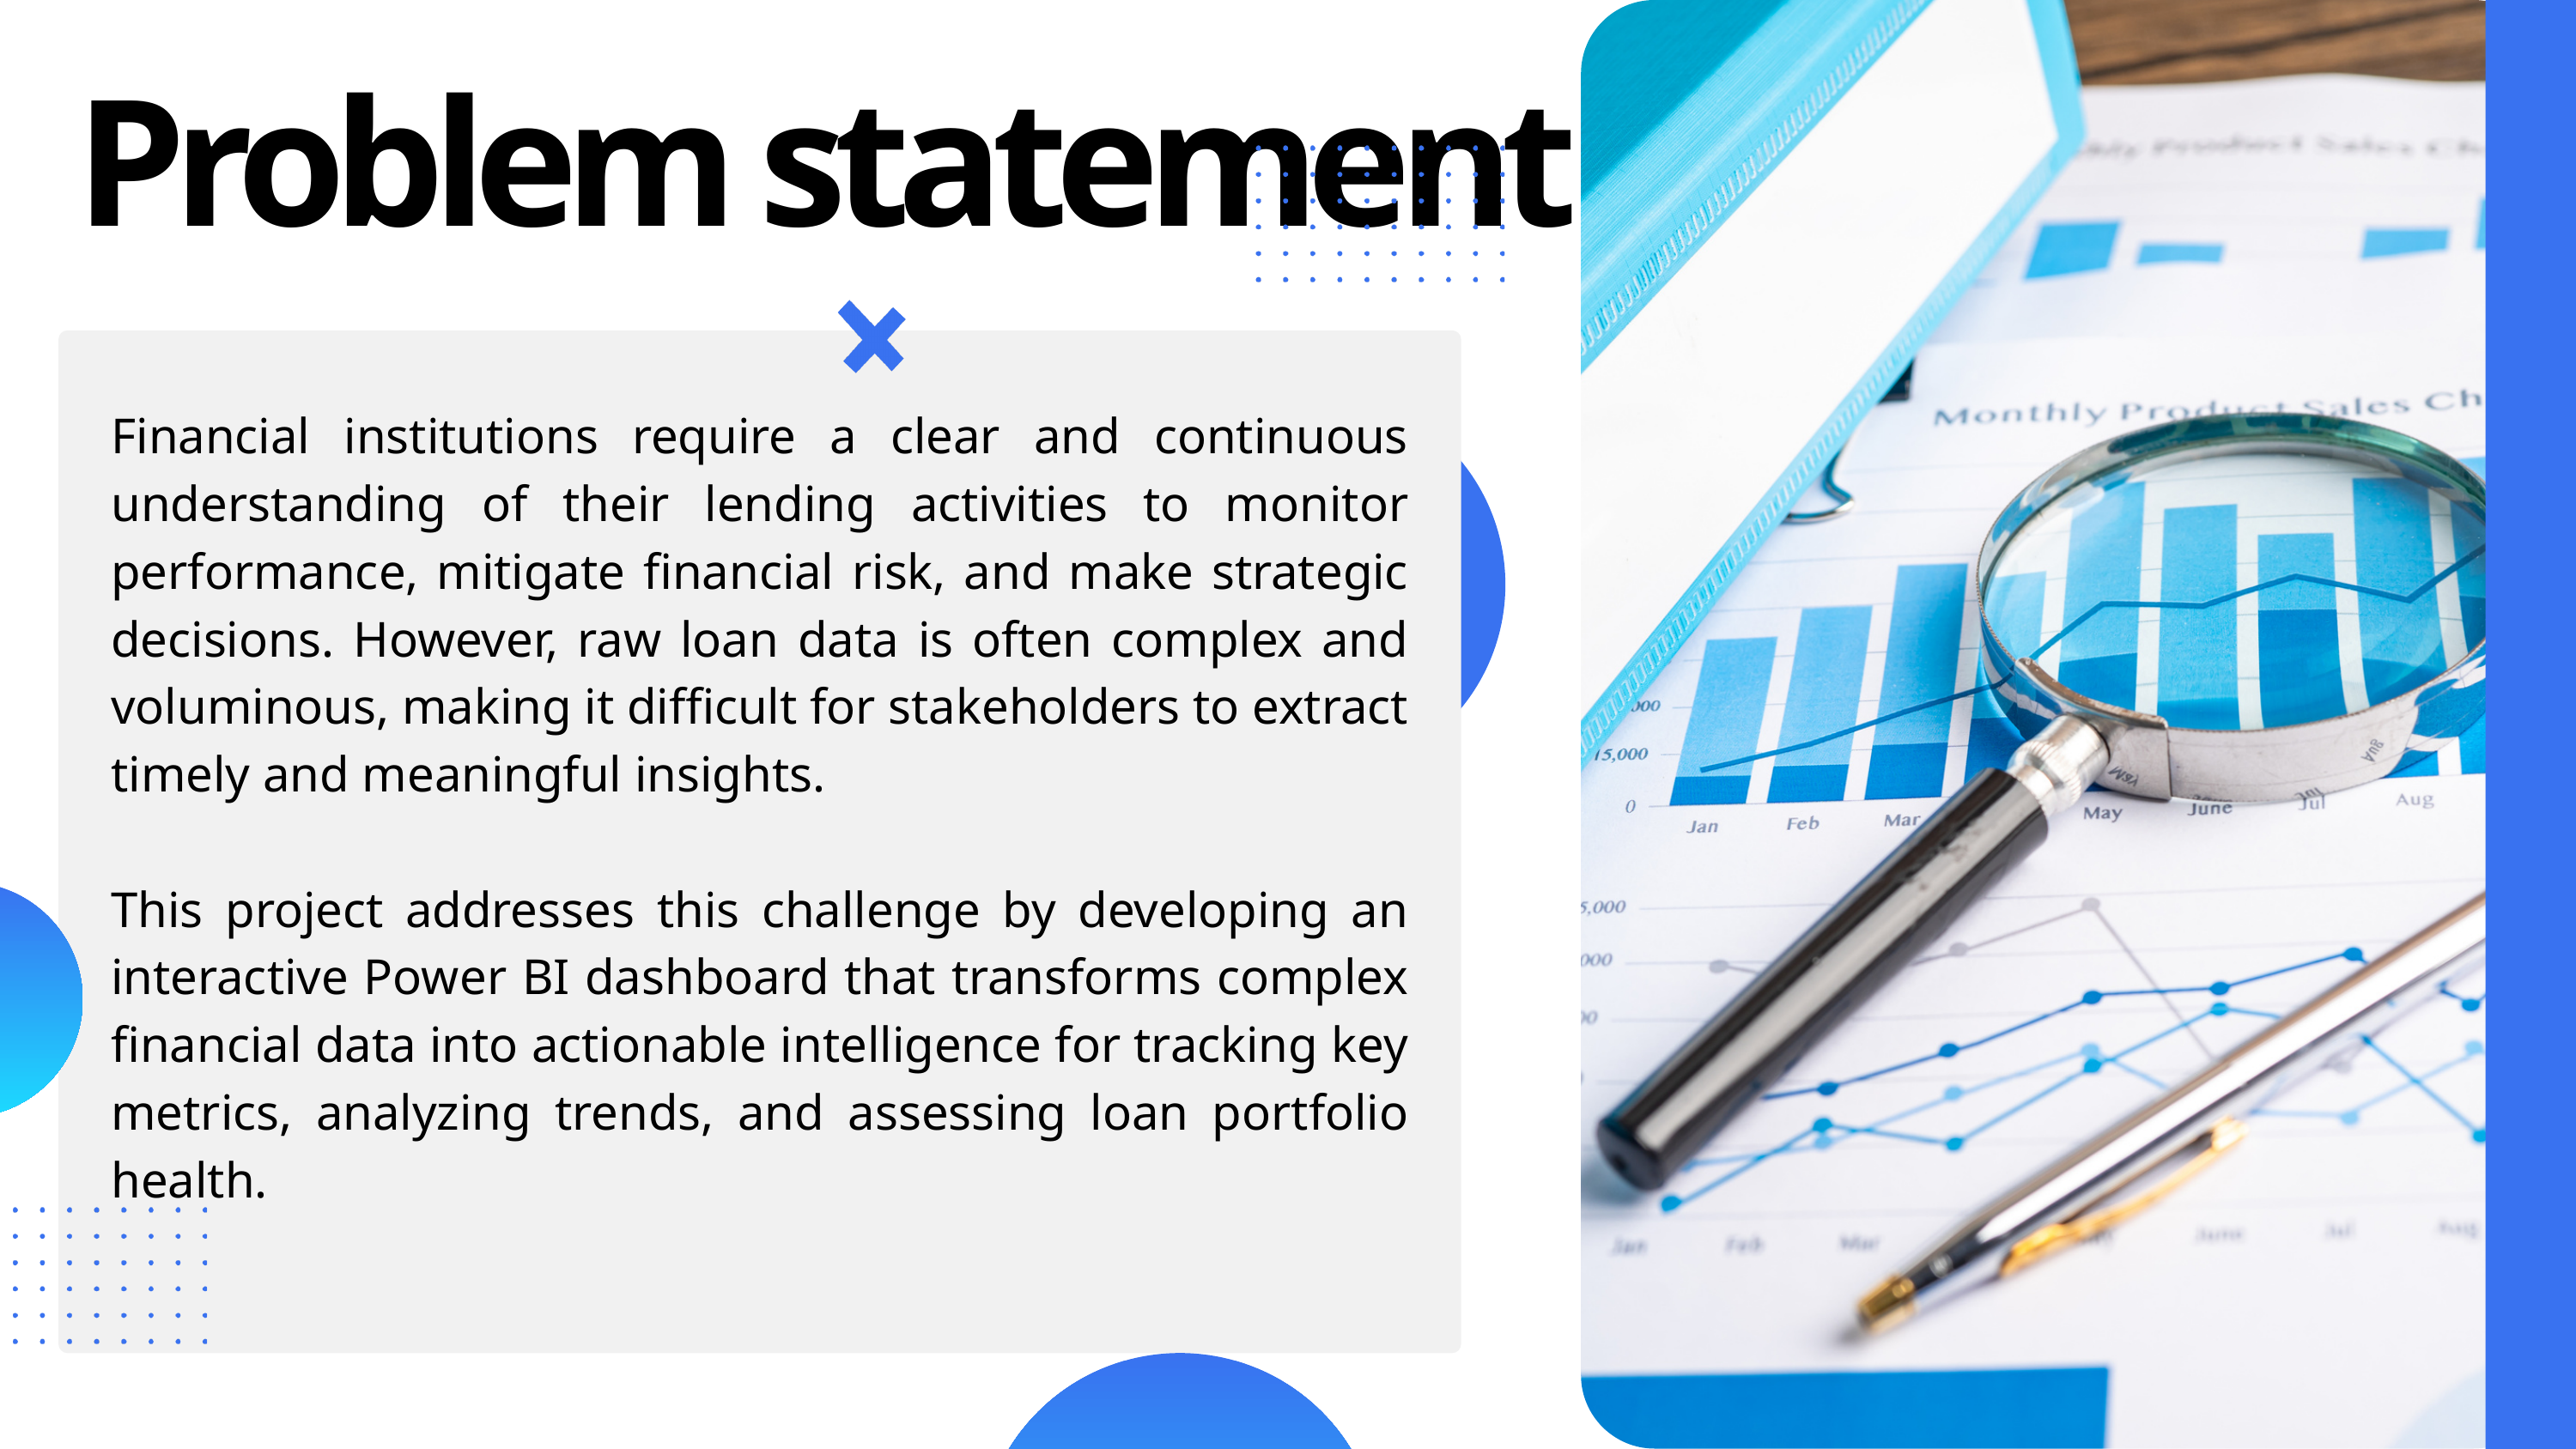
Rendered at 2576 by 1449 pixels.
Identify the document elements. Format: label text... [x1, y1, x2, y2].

text_box [1255, 145, 1505, 282]
text_box [823, 282, 915, 328]
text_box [58, 330, 1461, 1354]
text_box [2485, 0, 2576, 1449]
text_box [979, 1352, 1381, 1449]
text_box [1580, 0, 2482, 1449]
text_box [0, 1207, 52, 1344]
text_box Problem statement [76, 15, 1576, 261]
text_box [0, 882, 83, 1119]
